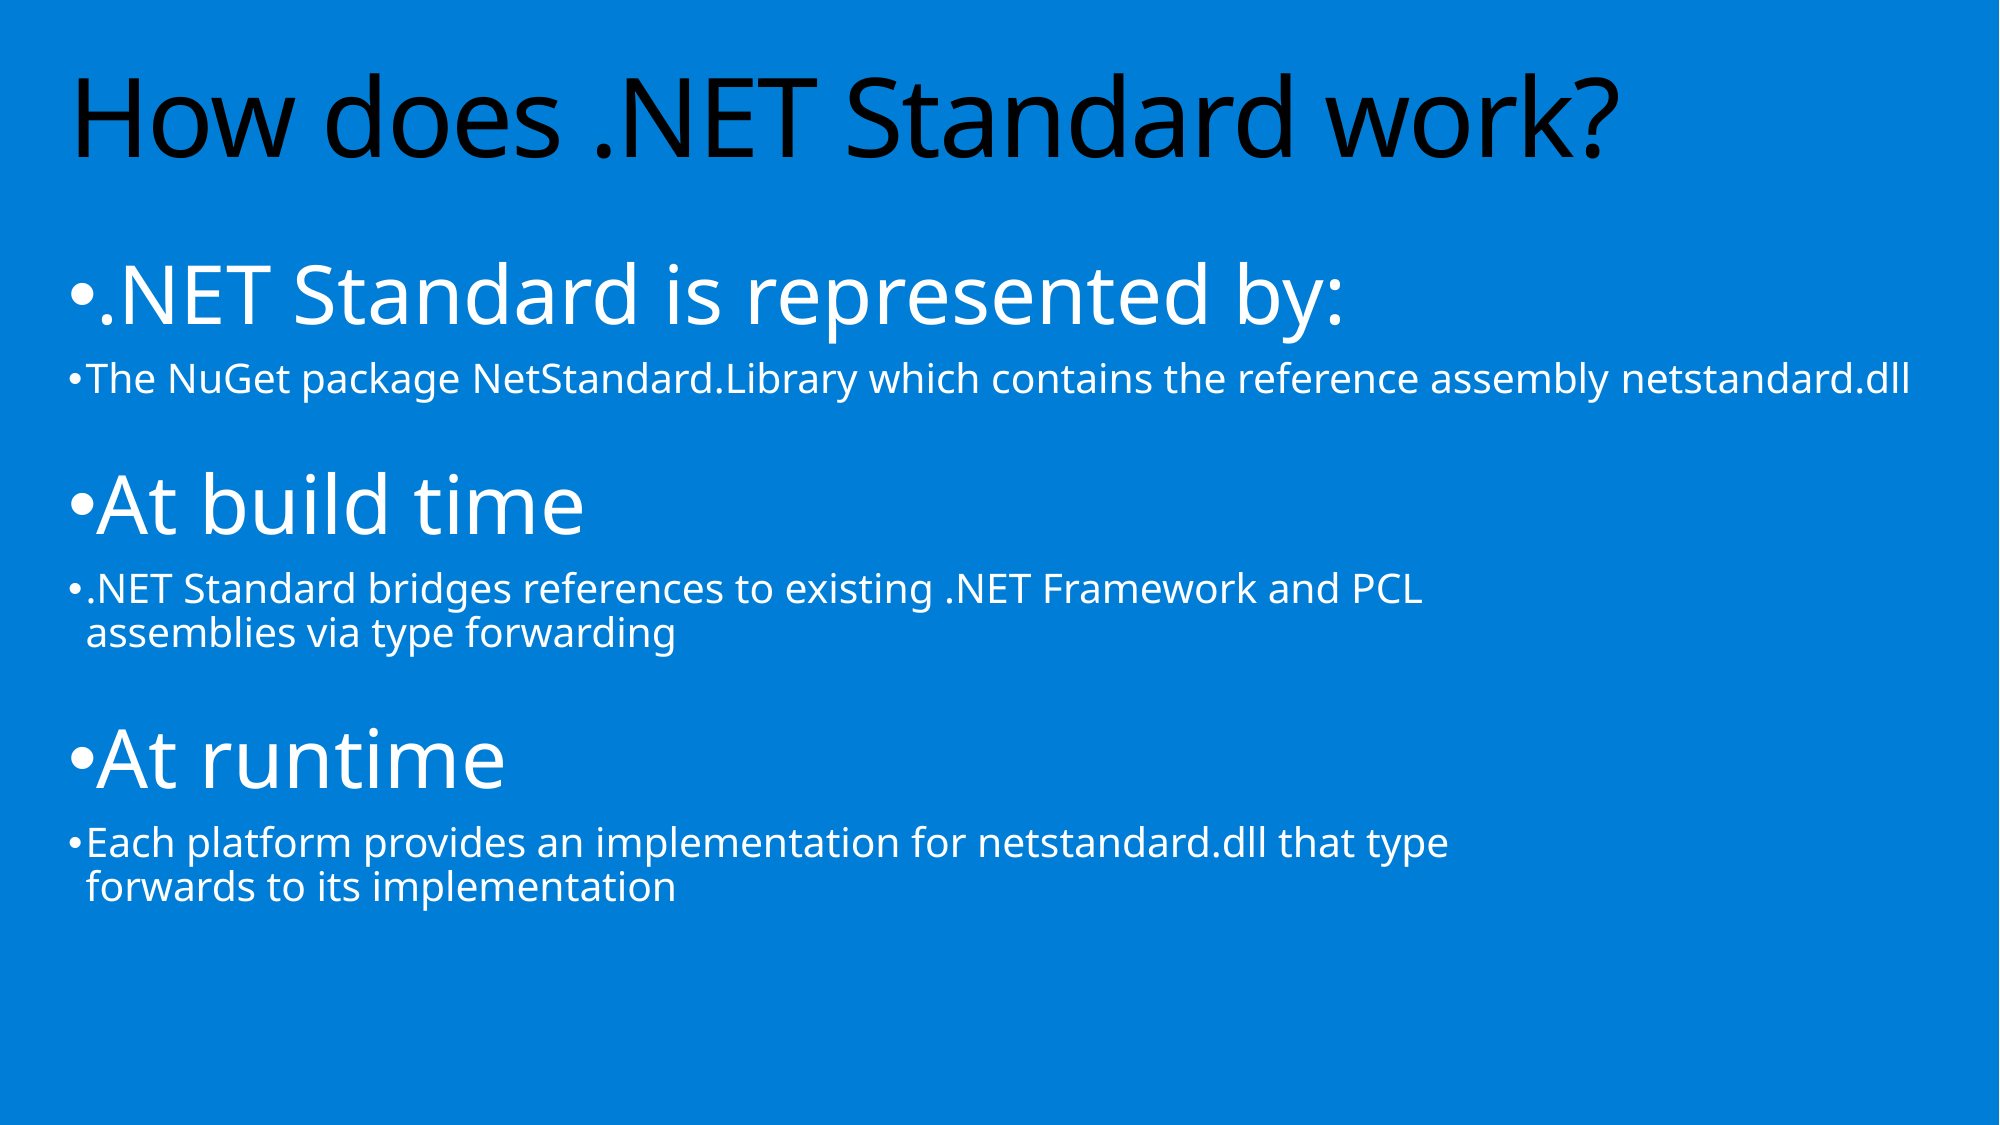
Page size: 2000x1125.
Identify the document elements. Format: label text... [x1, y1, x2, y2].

list .NET Standard is represented by: The NuGet package NetStandard.Library which contains the reference assembly netstandard.dll At build time .NET Standard bridges references to existing .NET Framework and PCL assemblies via type forwarding At runtime Each platform provides an implementation for netstandard.dll that type forwards to its implementation [44, 239, 1956, 1071]
title How does .NET Standard work? [44, 47, 1956, 196]
